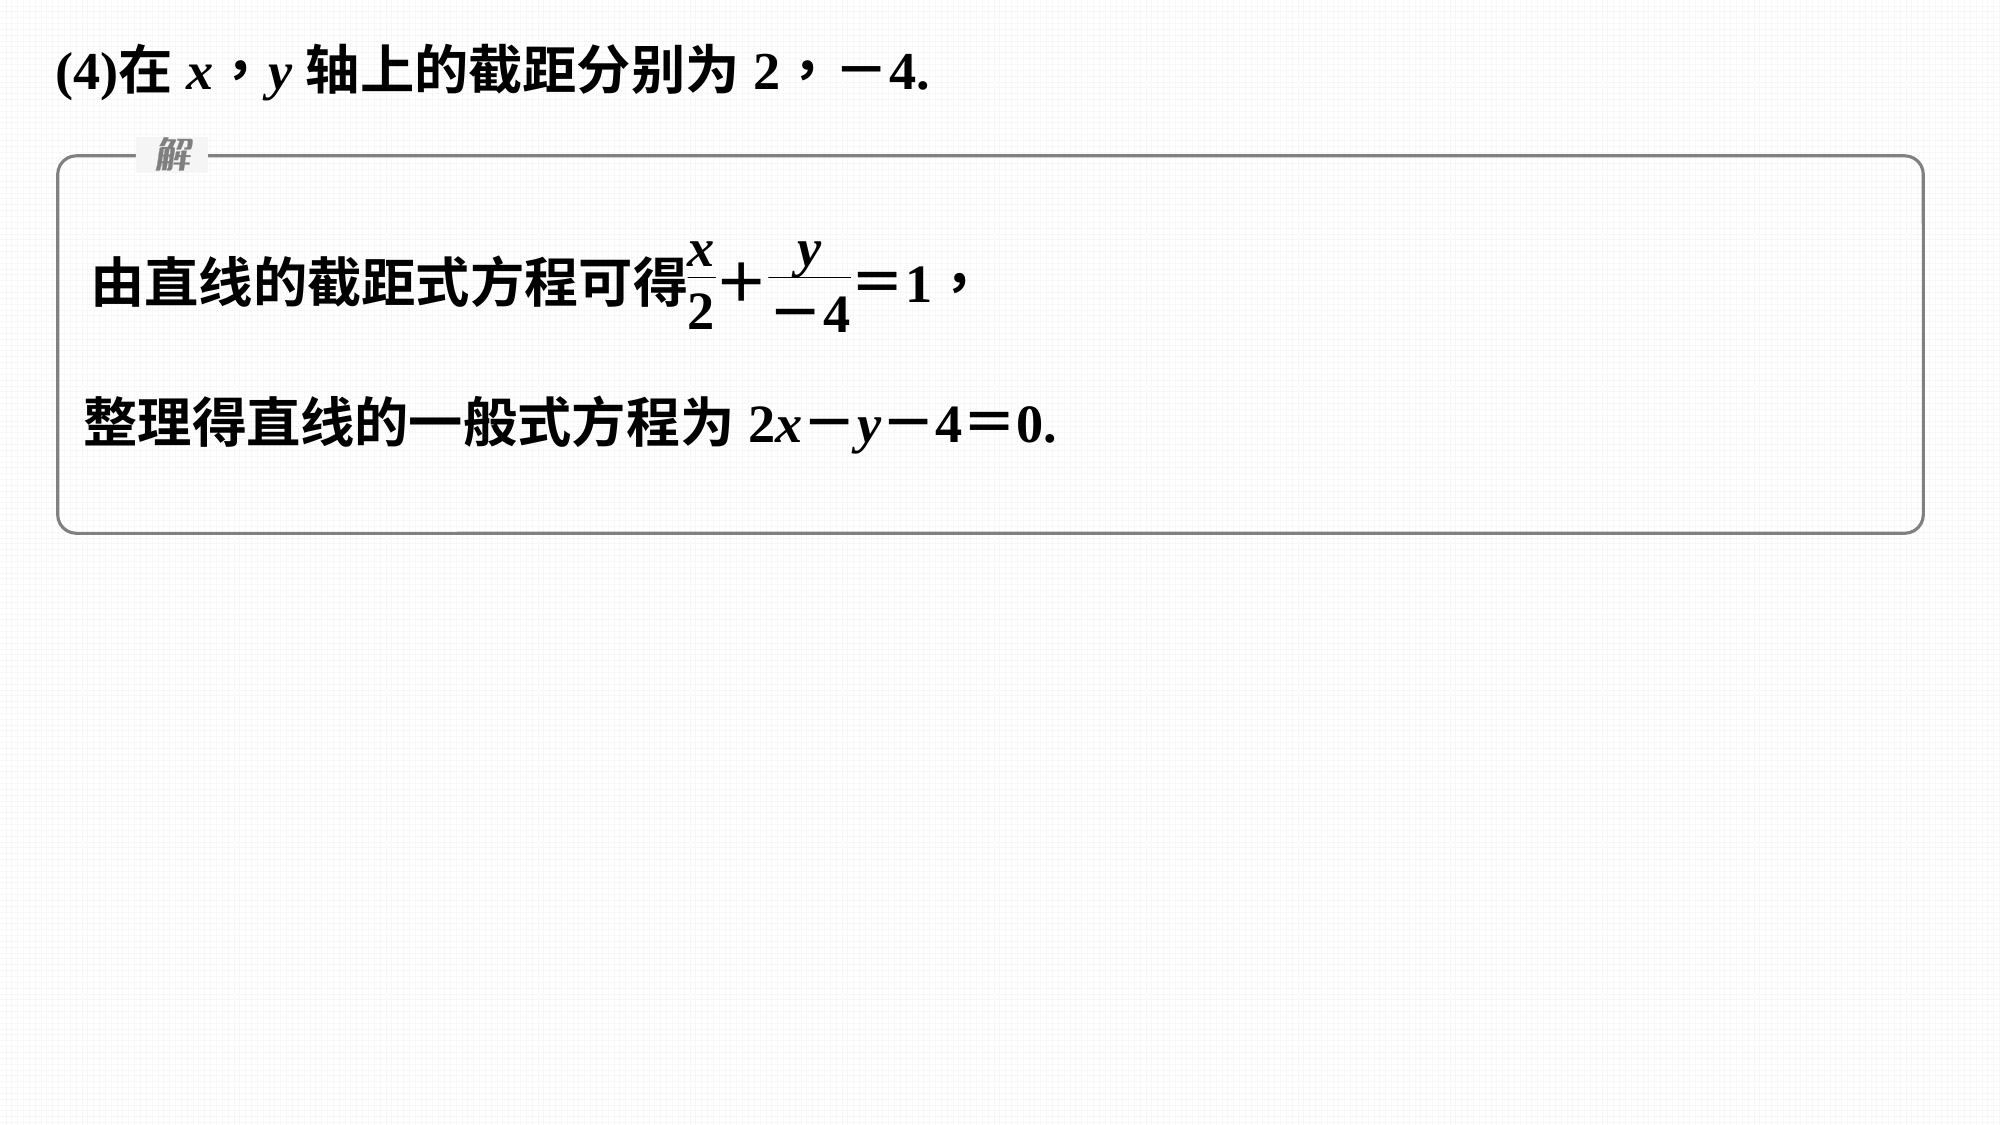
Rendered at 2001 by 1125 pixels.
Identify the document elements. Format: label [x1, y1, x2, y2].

text_box [89, 201, 1845, 374]
text_box [55, 22, 1939, 119]
text_box [57, 137, 1924, 534]
text_box [83, 374, 1967, 505]
